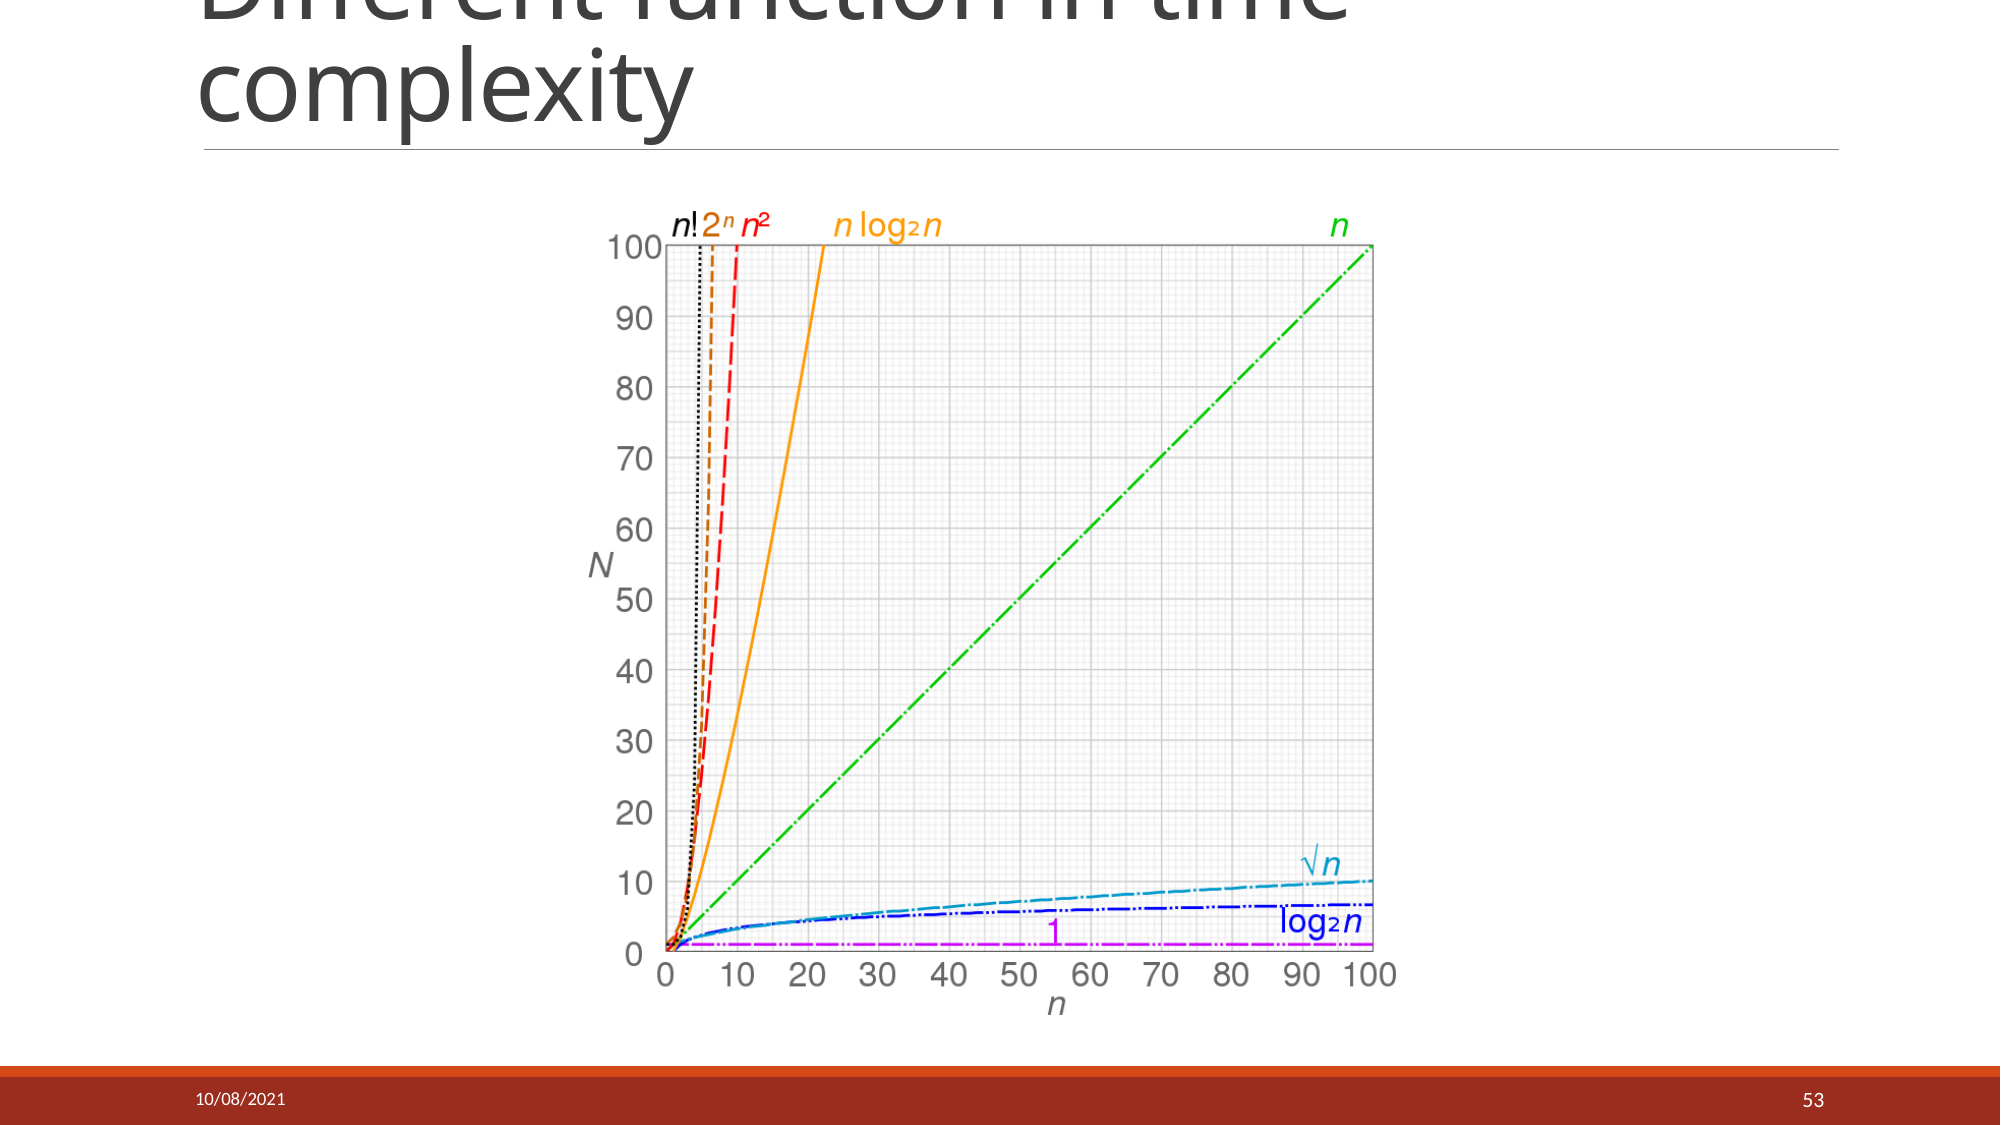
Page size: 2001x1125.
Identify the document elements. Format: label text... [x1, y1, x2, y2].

slide_number 53 [1624, 1077, 1840, 1120]
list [584, 206, 1400, 1021]
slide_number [180, 1077, 586, 1120]
title Different function in time complexity [180, 0, 1830, 150]
